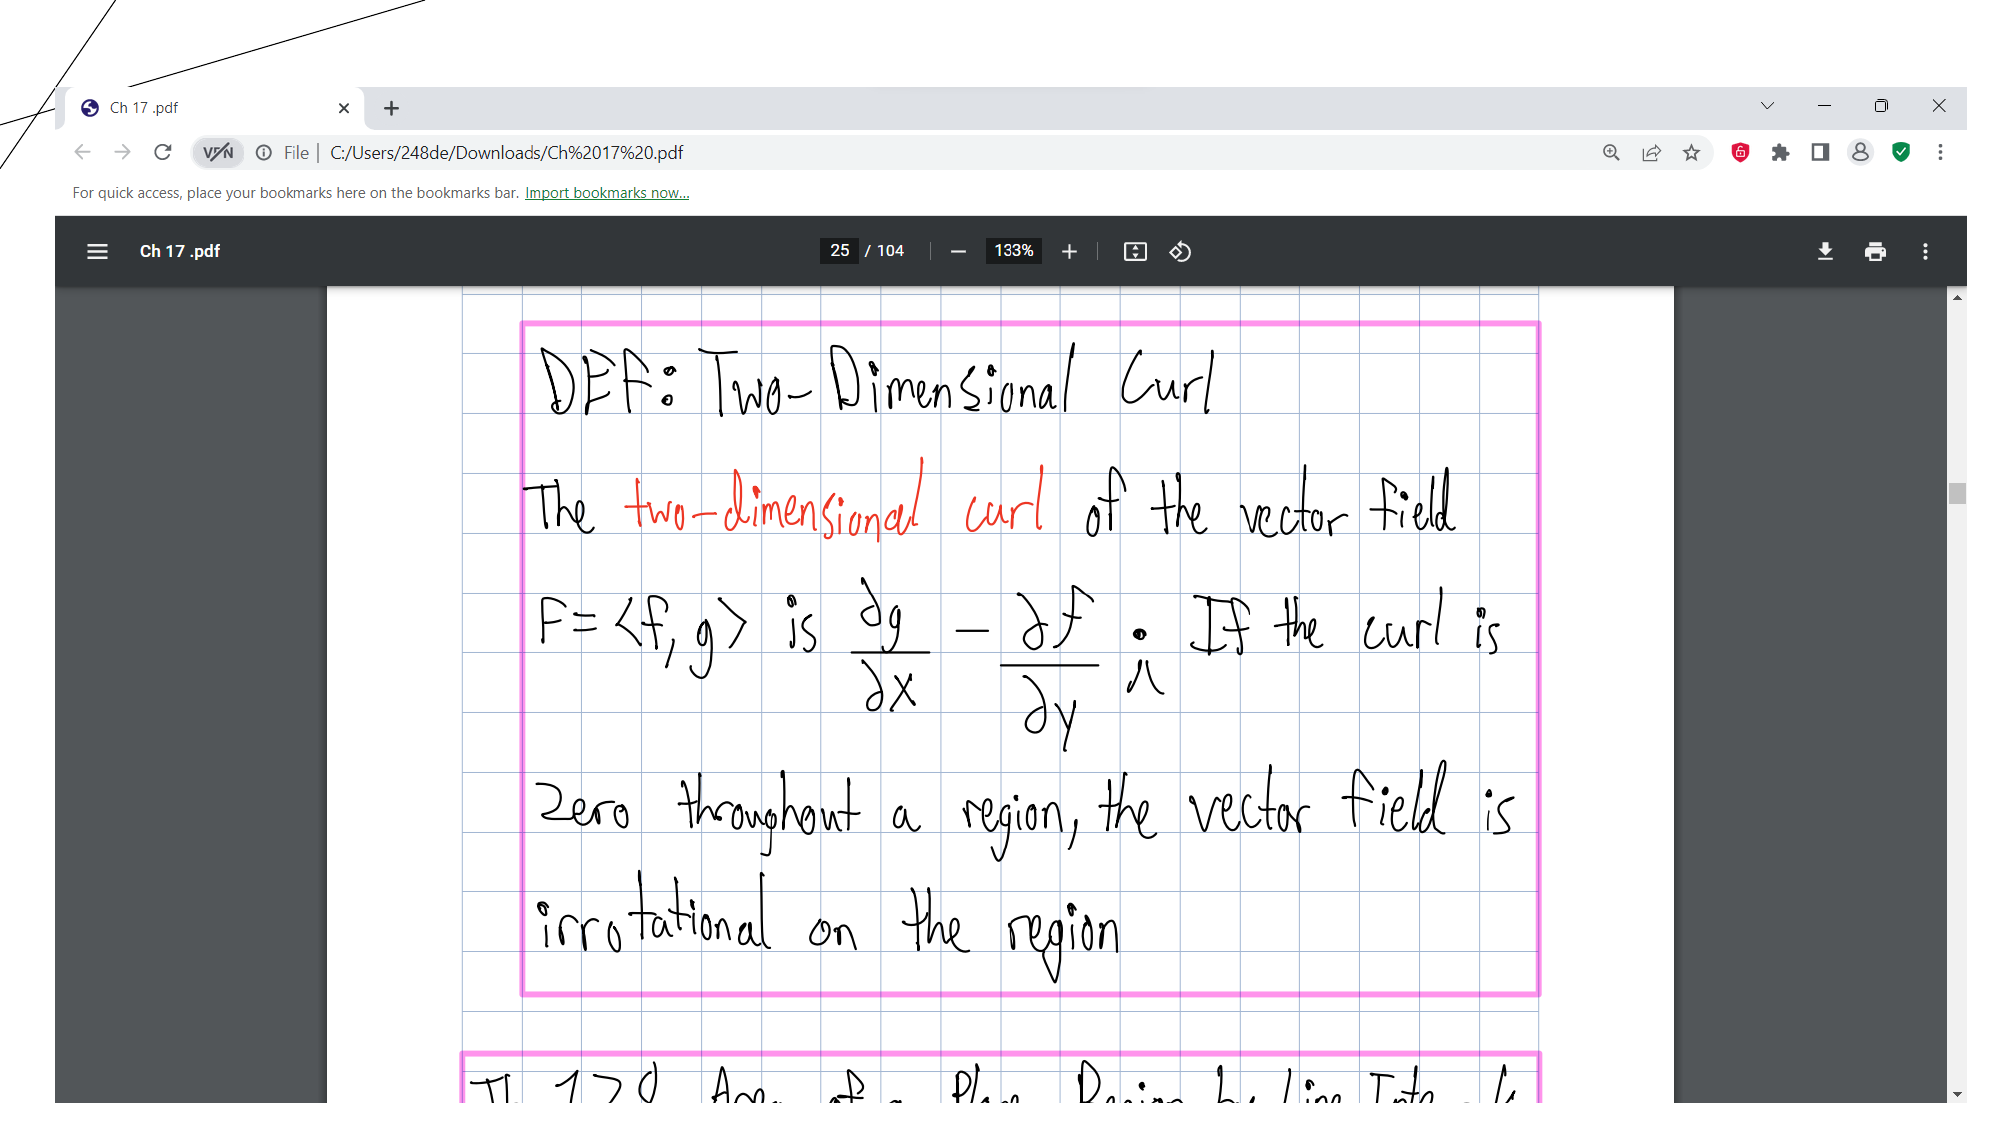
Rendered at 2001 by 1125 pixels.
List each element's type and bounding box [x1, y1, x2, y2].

picture [55, 87, 1967, 1103]
